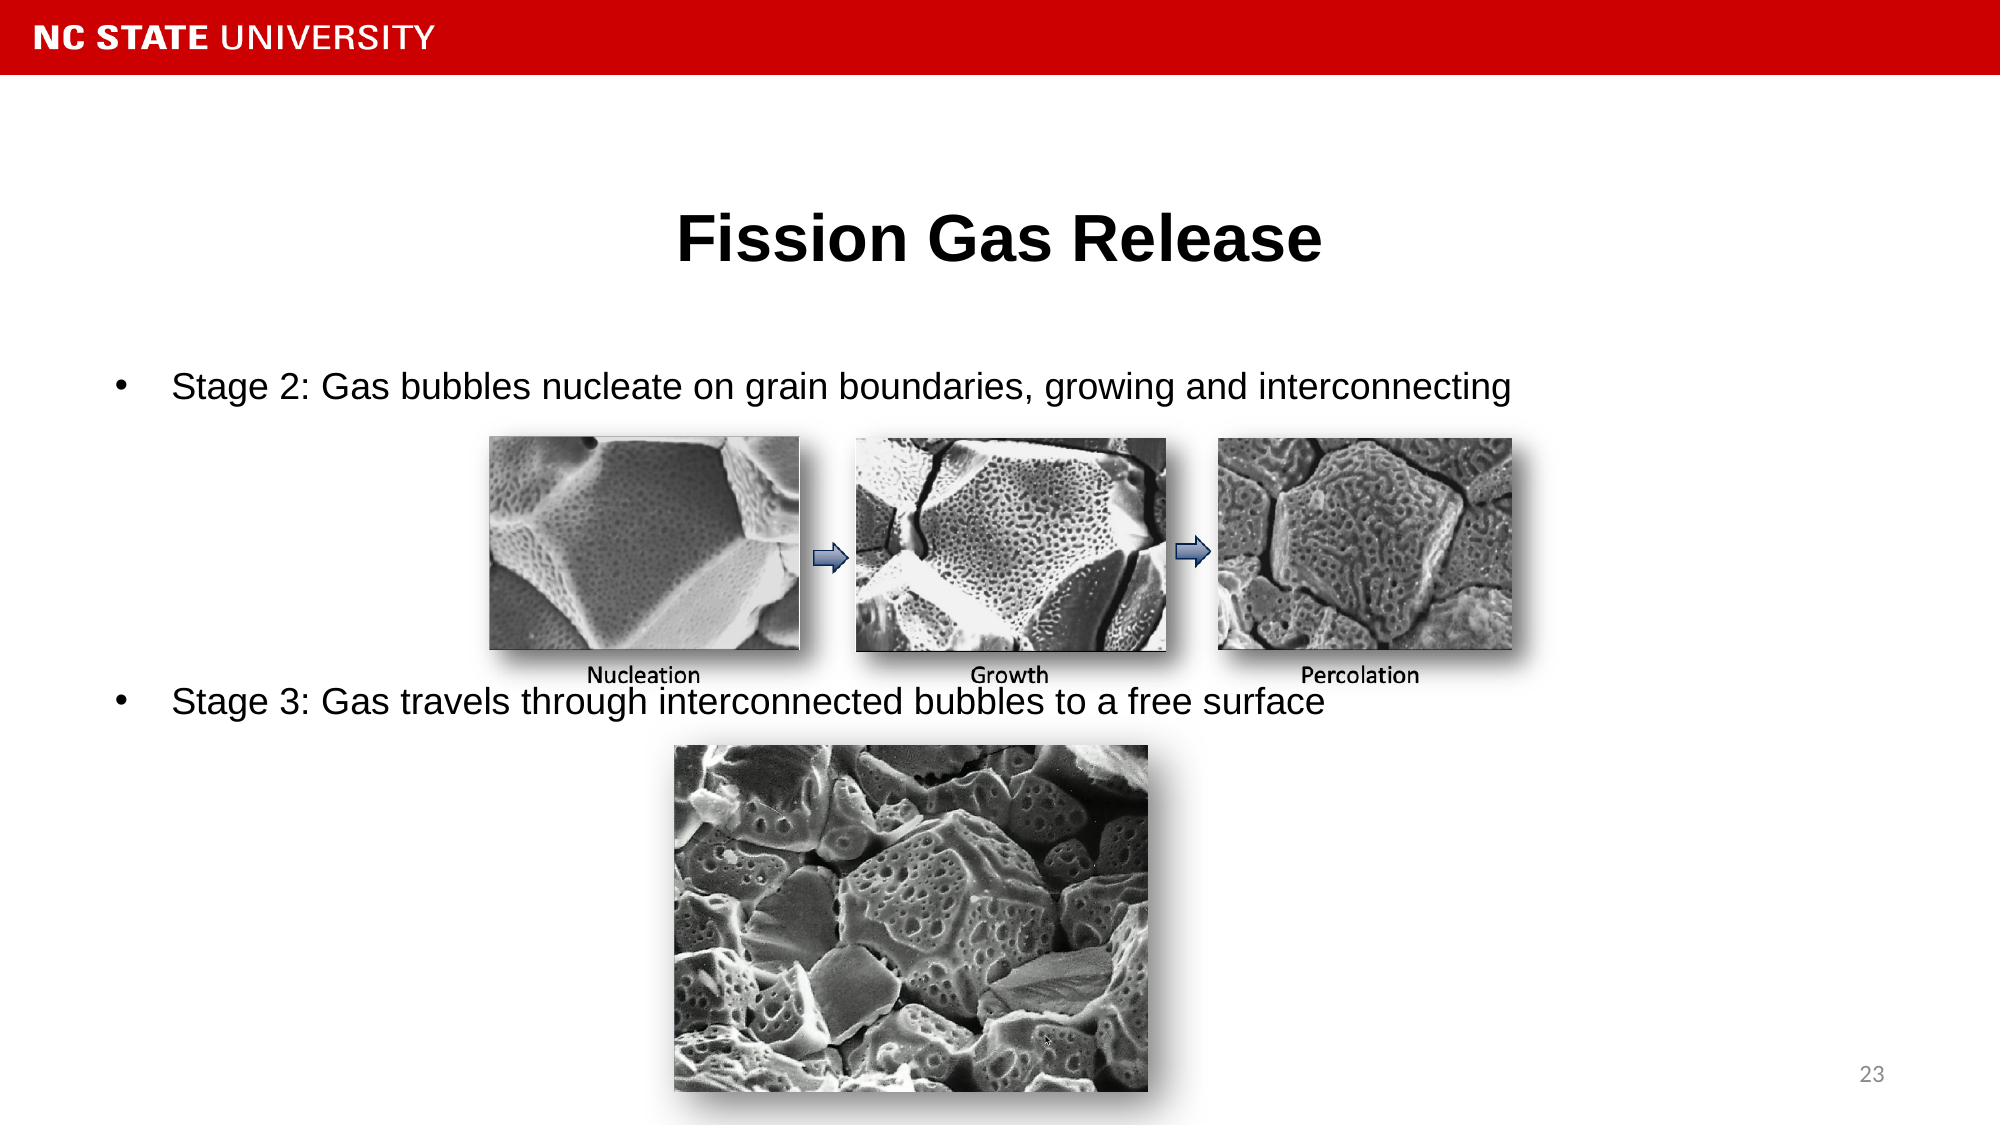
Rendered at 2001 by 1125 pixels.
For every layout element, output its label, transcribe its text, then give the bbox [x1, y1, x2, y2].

picture [462, 410, 1562, 706]
title Fission Gas Release [99, 147, 1900, 323]
picture [0, 0, 2000, 75]
slide_number 23 [1433, 1042, 1900, 1103]
list Stage 2: Gas bubbles nucleate on grain boundaries, growing and interconnecting Stage 3: Gas travels through interconnected bubbles to a free surface [99, 354, 1842, 1005]
picture [674, 745, 1148, 1093]
